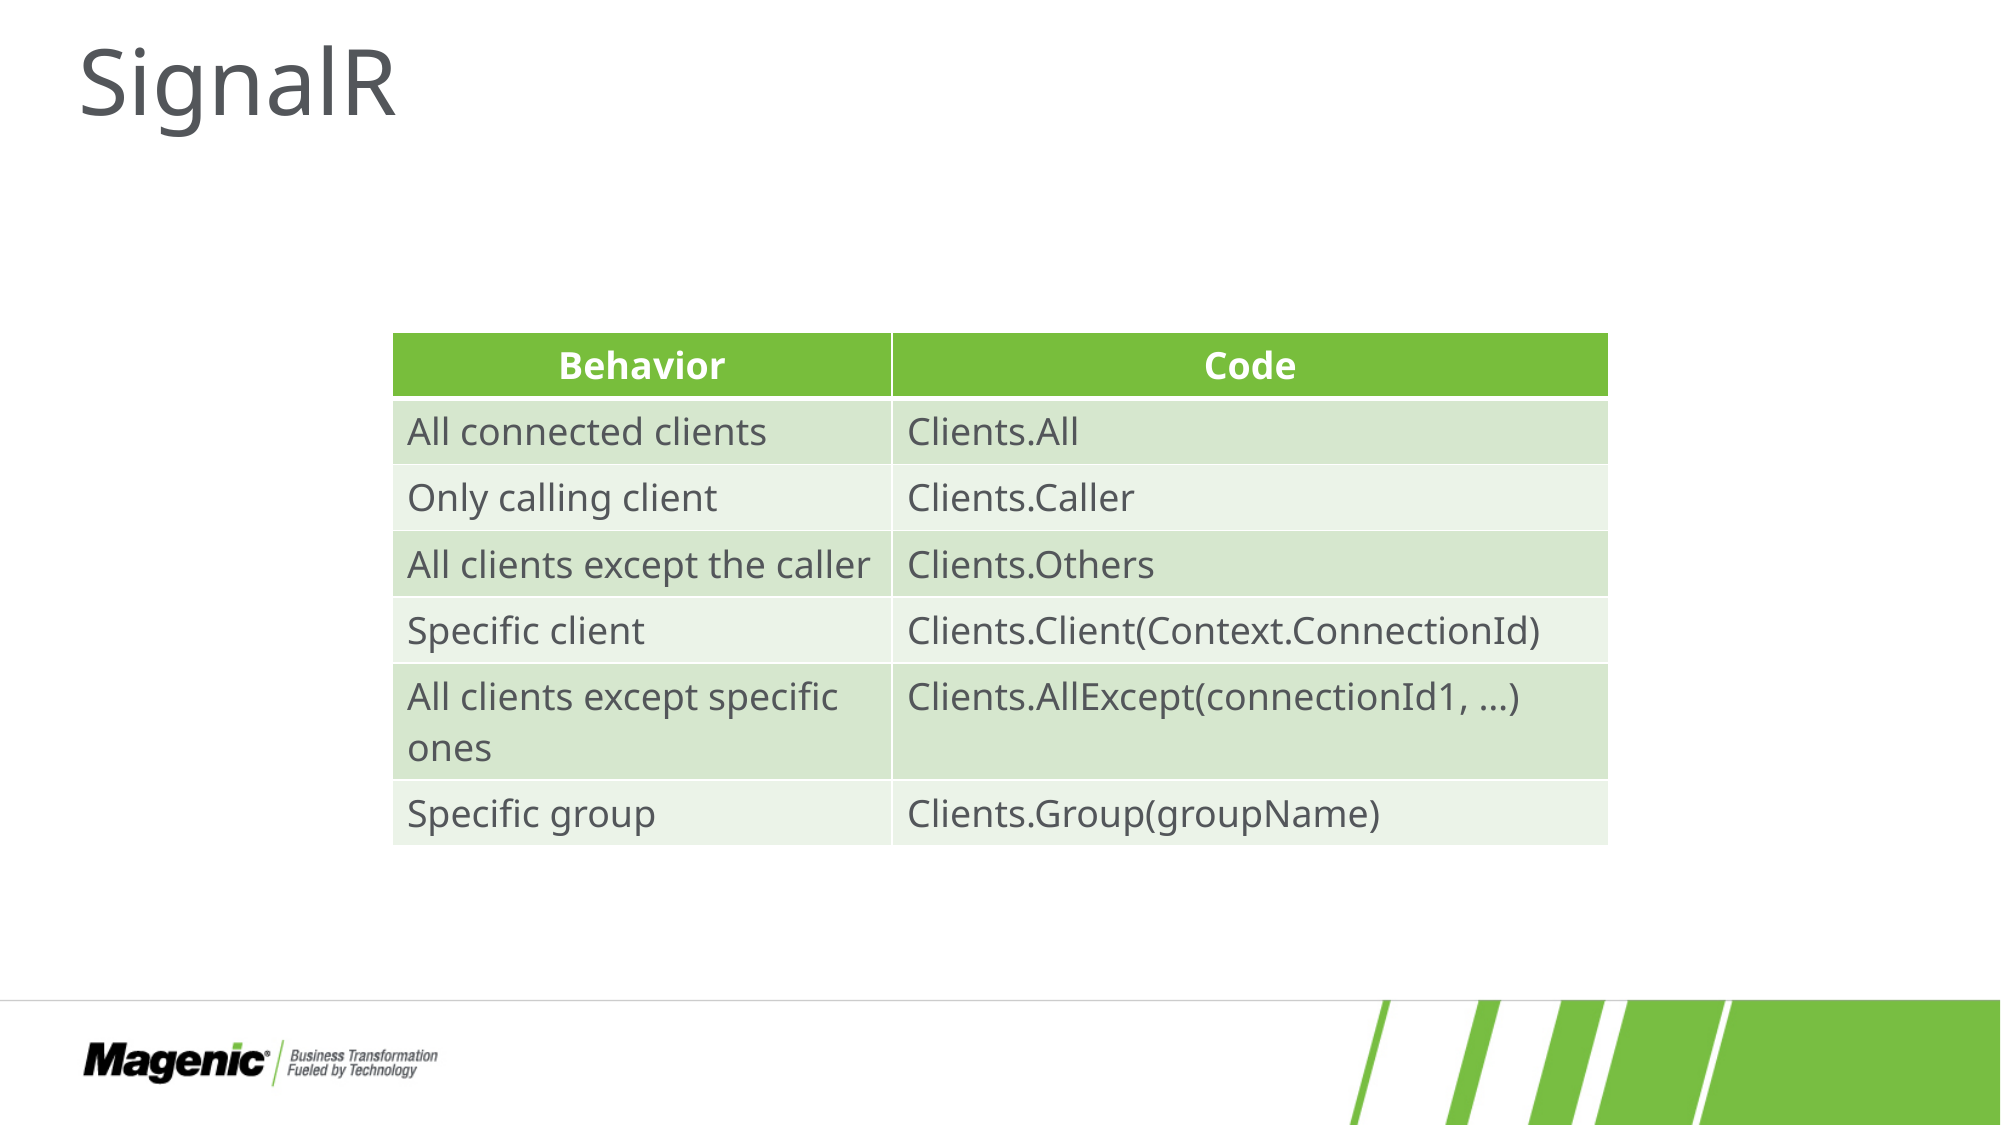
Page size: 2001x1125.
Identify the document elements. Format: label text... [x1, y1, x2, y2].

table_cell Clients.All [893, 401, 1608, 464]
picture [0, 0, 2001, 1125]
table_cell Clients.AllExcept(connectionId1, …) [893, 664, 1608, 779]
title SignalR [63, 41, 1938, 131]
table_header Code [893, 333, 1608, 396]
table_cell Clients.Group(groupName) [893, 781, 1608, 845]
table_cell All clients except specific ones [393, 664, 891, 779]
table_cell Clients.Client(Context.ConnectionId) [893, 598, 1608, 662]
table_cell Specific group [393, 781, 891, 845]
table_cell Specific client [393, 598, 891, 662]
table_cell Clients.Caller [893, 465, 1608, 530]
table_cell All clients except the caller [393, 531, 891, 596]
table_cell Clients.Others [893, 531, 1608, 596]
table_cell Only calling client [393, 465, 891, 530]
table_header Behavior [393, 333, 891, 396]
table_cell All connected clients [393, 401, 891, 464]
